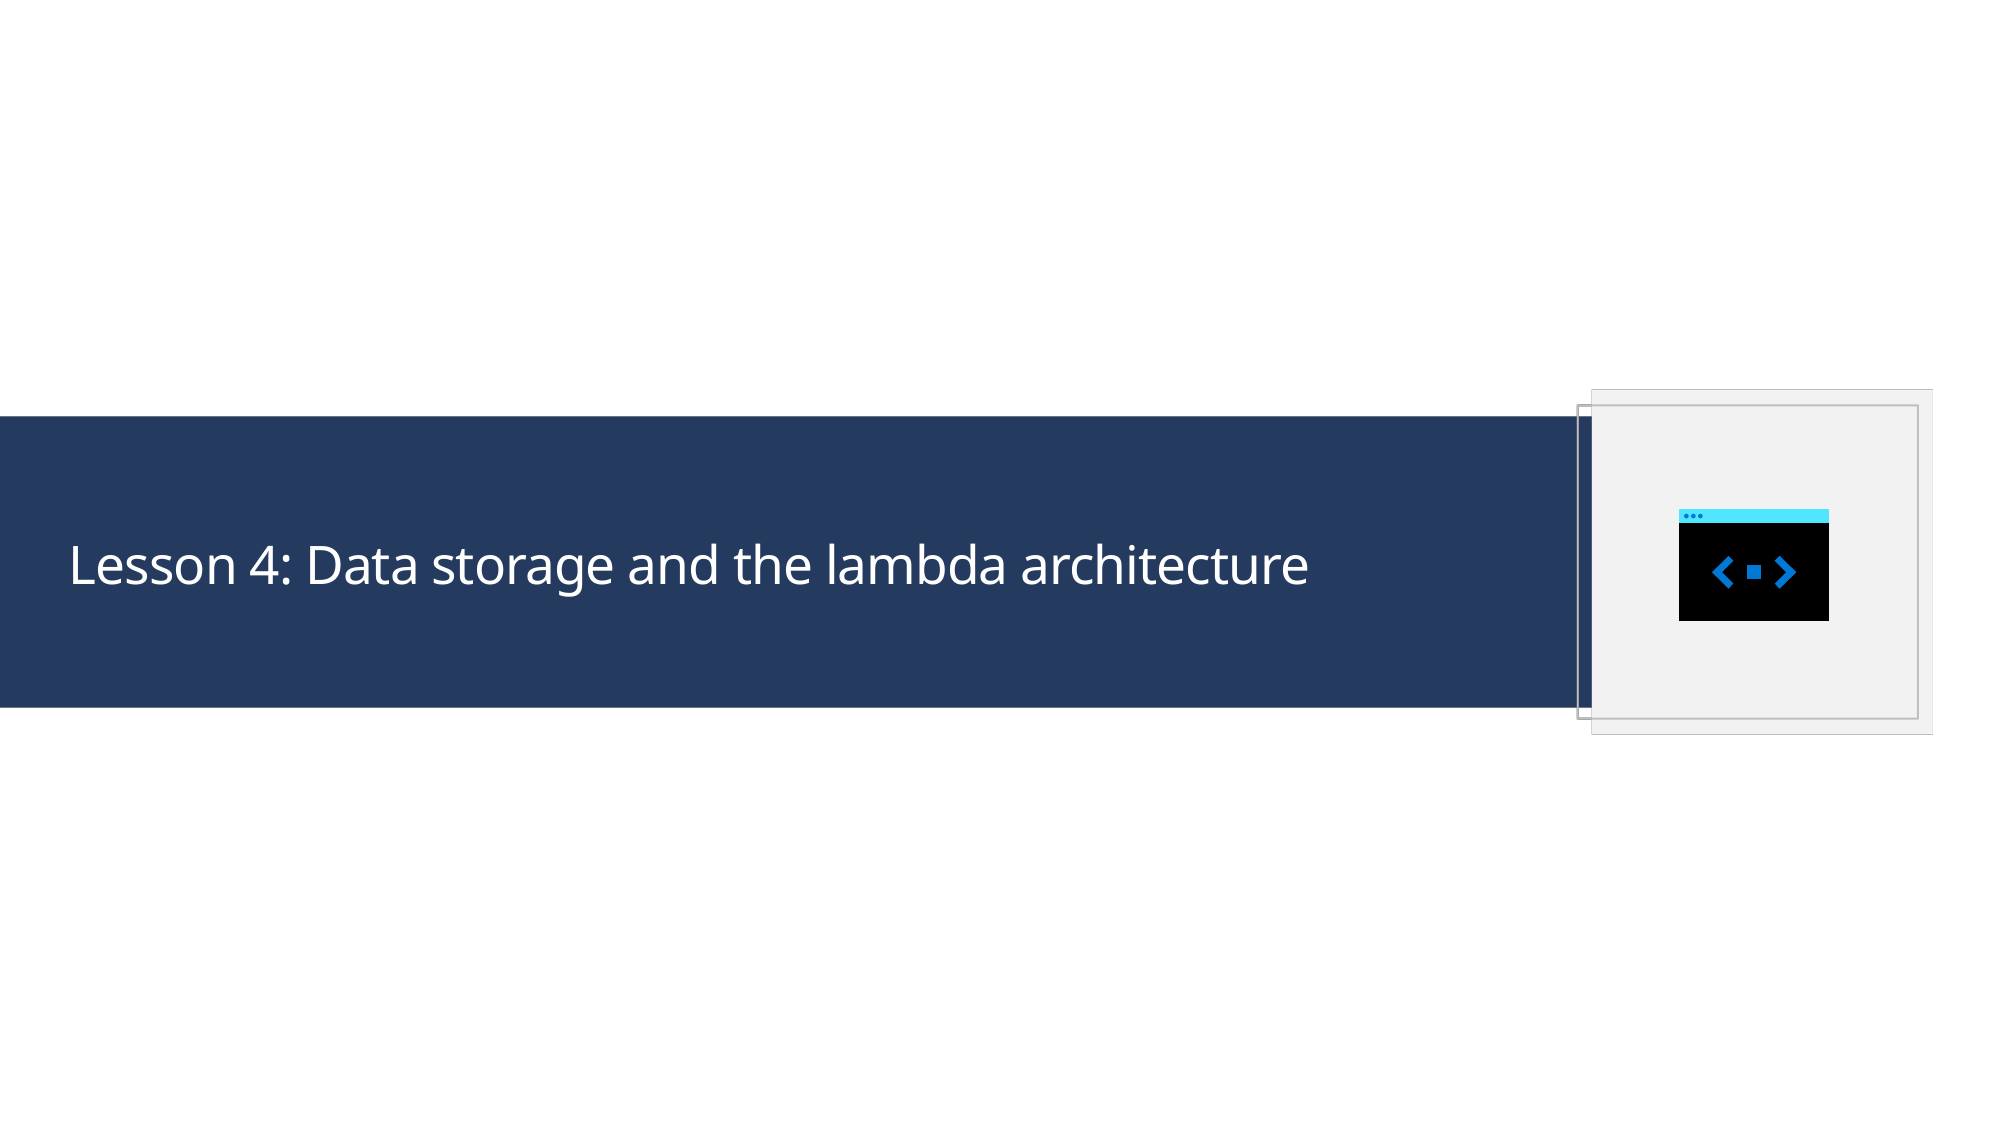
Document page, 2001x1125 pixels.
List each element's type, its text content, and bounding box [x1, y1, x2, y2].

picture [0, 0, 2001, 1125]
title Lesson 4: Data storage and the lambda architecture [68, 531, 1564, 594]
